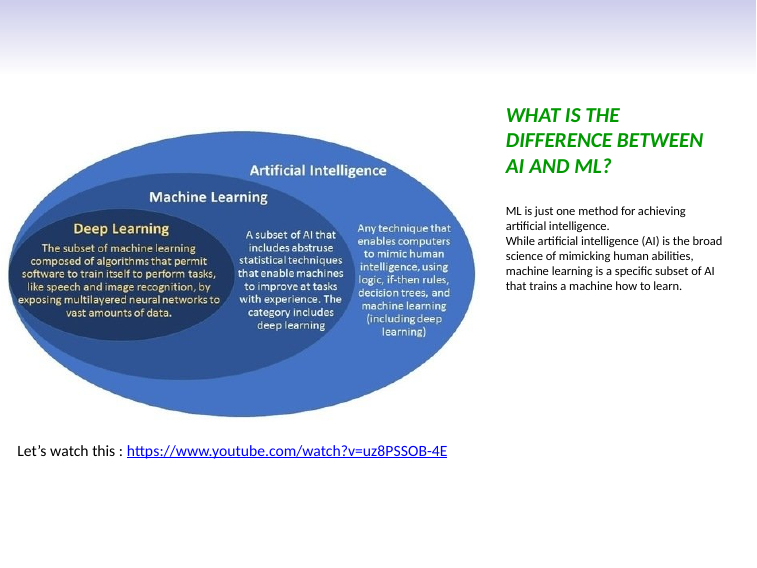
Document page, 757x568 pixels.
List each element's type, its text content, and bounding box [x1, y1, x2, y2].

title WHAT IS THE DIFFERENCE BETWEEN AI AND ML? [505, 101, 726, 201]
text_box Let’s watch this : https://www.youtube.com/watch?v=uz8PSSOB-4E [2, 432, 463, 484]
list ML is just one method for achieving artificial intelligence. While artificial intelligence (AI) is the broad science of mimicking human abilities, machine learning is a specific subset of AI that trains a machine how to learn. [505, 202, 726, 454]
picture [0, 0, 756, 74]
picture [1, 126, 480, 422]
